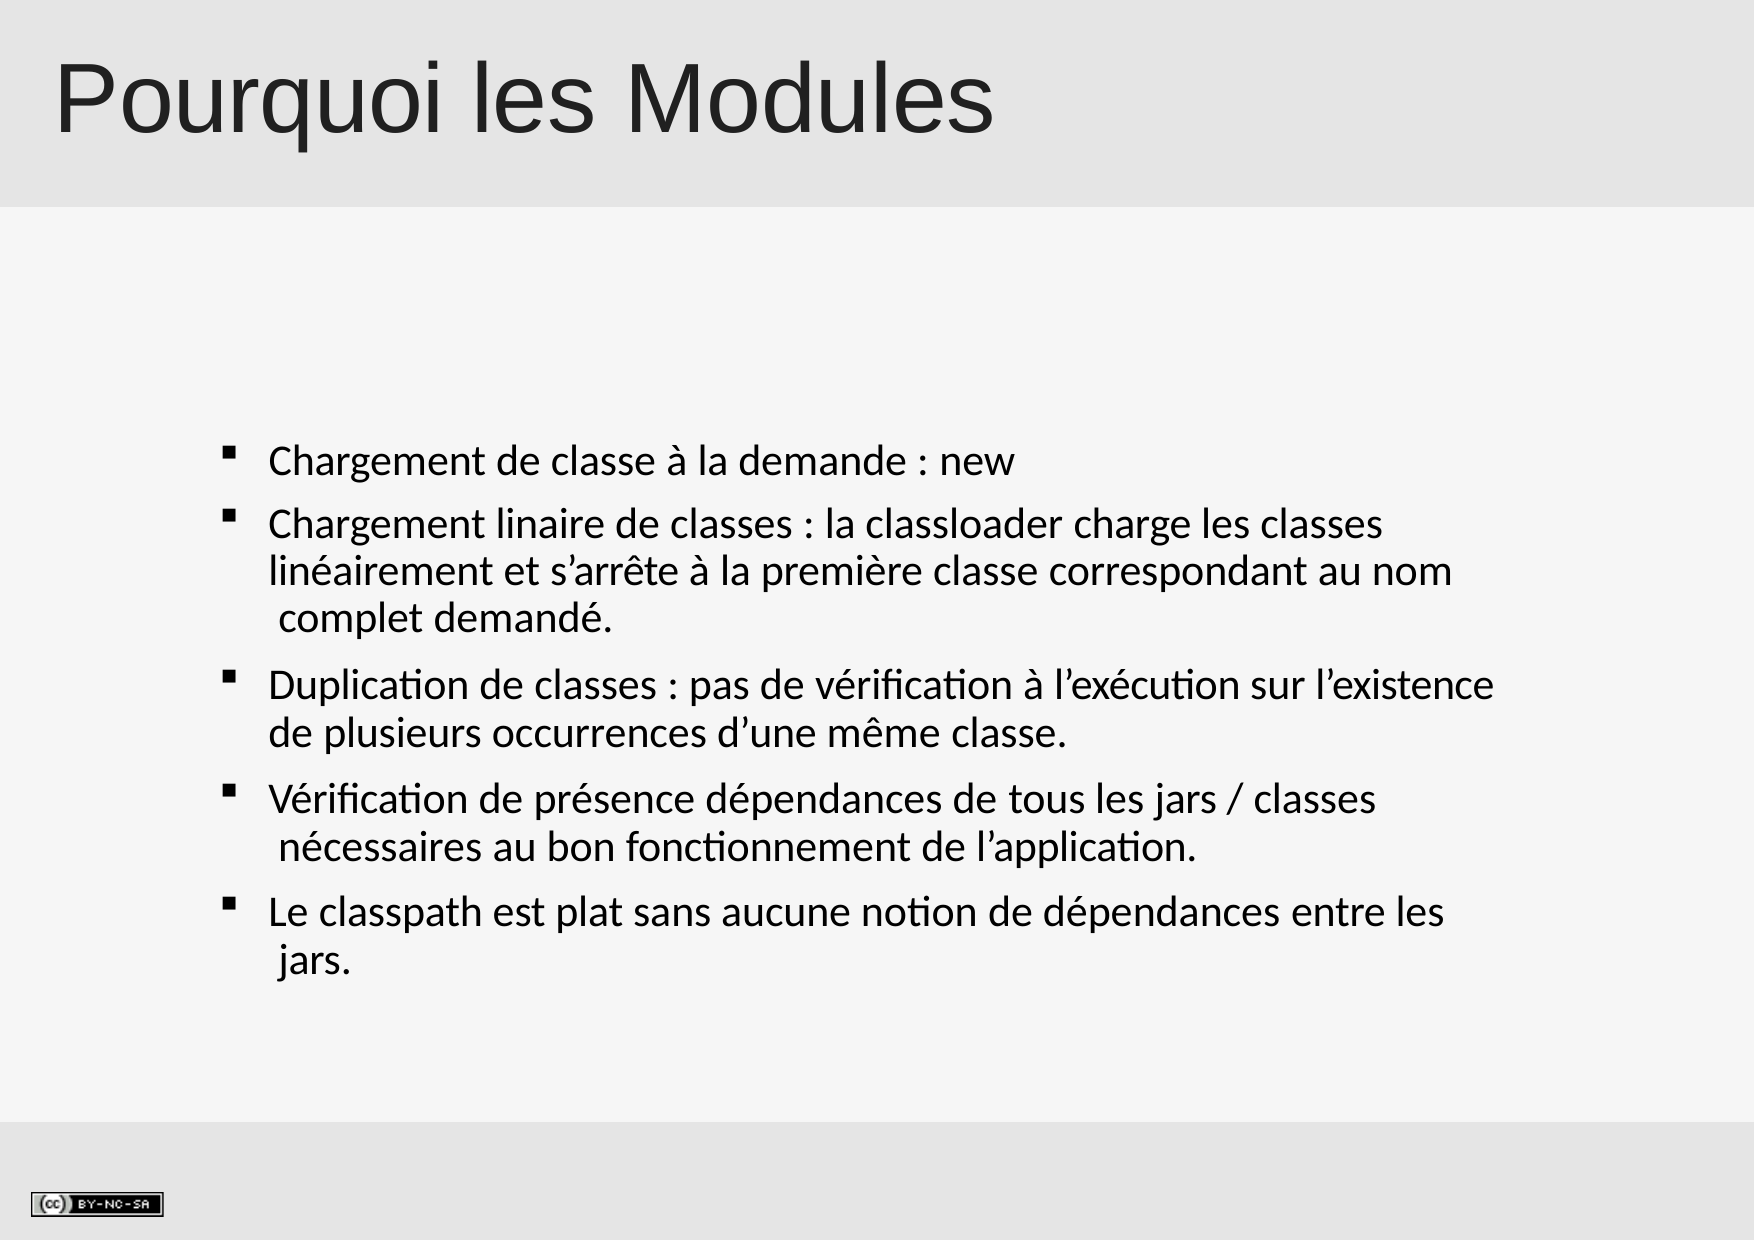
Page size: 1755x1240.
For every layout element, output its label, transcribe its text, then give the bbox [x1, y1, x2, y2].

picture [31, 1192, 164, 1217]
text_box Chargement de classe à la demande : new Chargement linaire de classes : la classloader charge les classes linéairement et s’arrête à la première classe correspondant au nom complet demandé. Duplication de classes : pas de vérification à l’exécution sur l’existence de plusieurs occurrences d’une même classe. Vérification de présence dépendances de tous les jars / classes nécessaires au bon fonctionnement de l’application. Le classpath est plat sans aucune notion de dépendances entre les jars. [217, 418, 1509, 983]
title Pourquoi les Modules [52, 32, 1220, 242]
